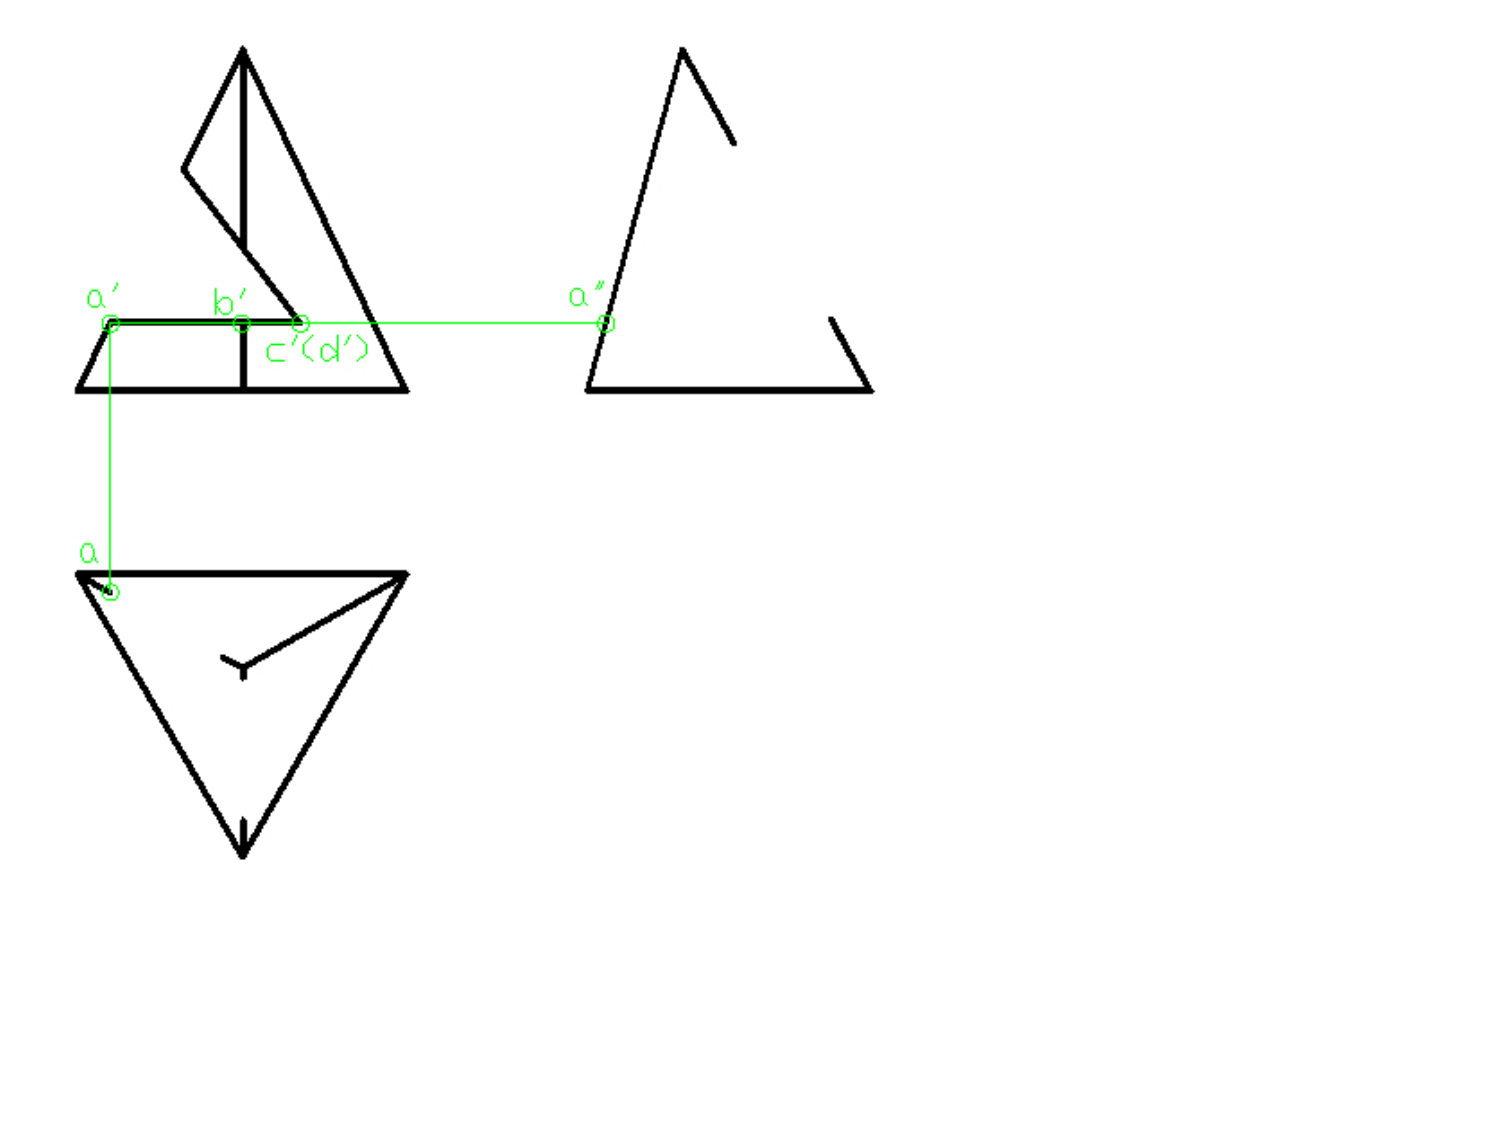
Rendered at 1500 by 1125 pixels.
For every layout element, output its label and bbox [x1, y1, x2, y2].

picture [0, 0, 905, 894]
